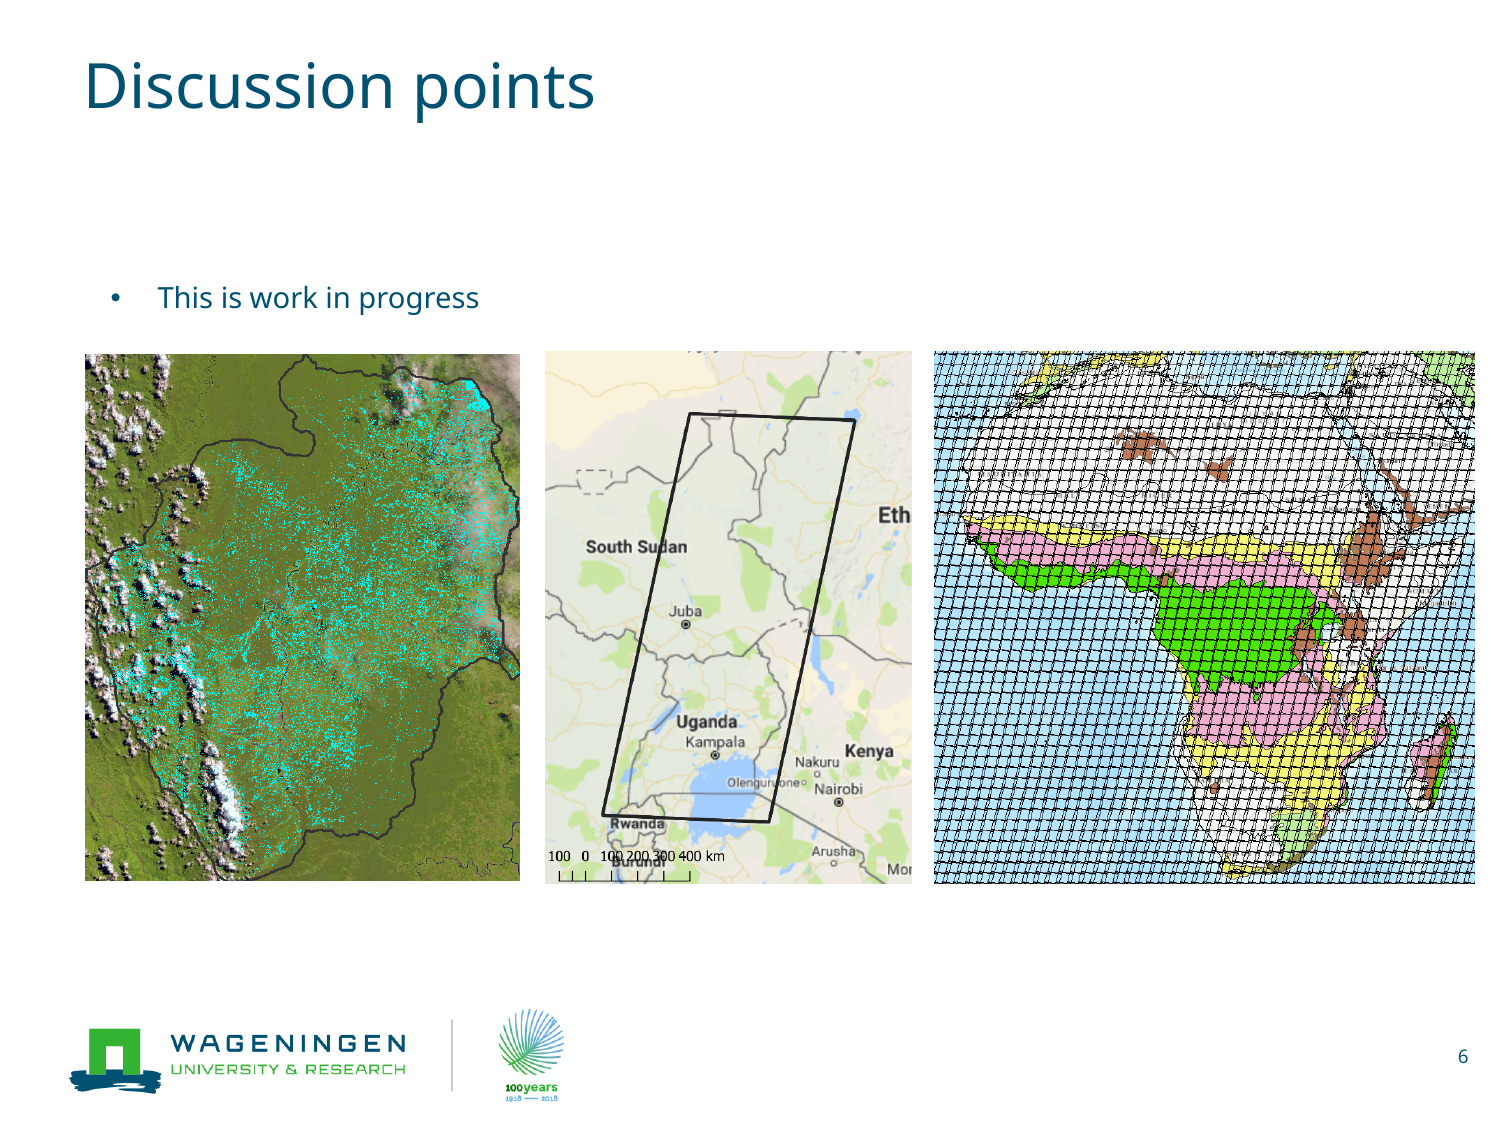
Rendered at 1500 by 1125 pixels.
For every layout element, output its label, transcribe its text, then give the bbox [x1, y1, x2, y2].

picture [0, 0, 1500, 1125]
text_box This is work in progress [95, 269, 495, 322]
slide_number 6 [1397, 1045, 1475, 1072]
title Discussion points [80, 37, 1466, 168]
